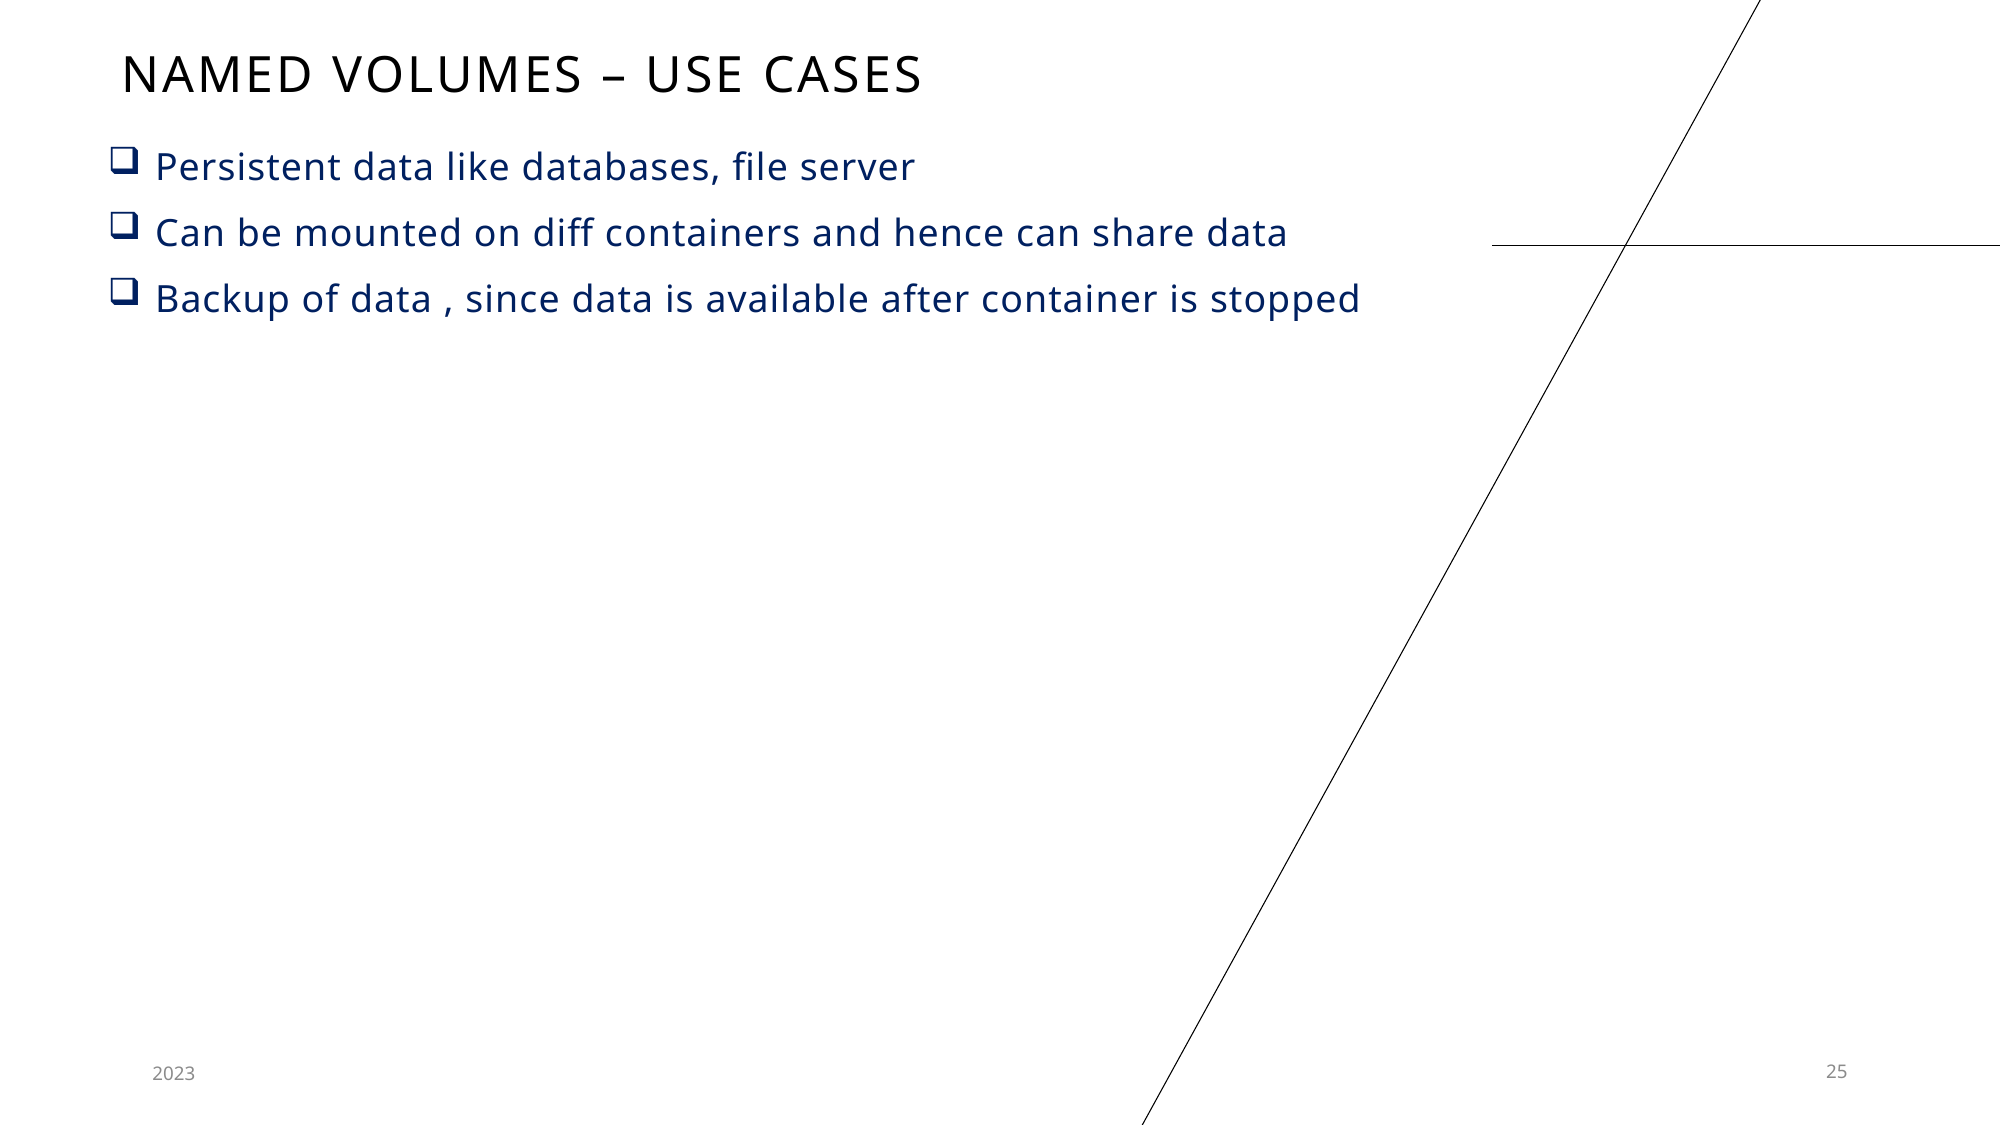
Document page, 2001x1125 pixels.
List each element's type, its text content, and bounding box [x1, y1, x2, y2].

slide_number 25 [1412, 1042, 1863, 1103]
list Persistent data like databases, file server Can be mounted on diff containers and hence can share data Backup of data , since data is available after container is stopped [93, 135, 1481, 864]
slide_number 2023 [137, 1042, 338, 1103]
title Named volumes – USE CASES [106, 25, 1175, 111]
